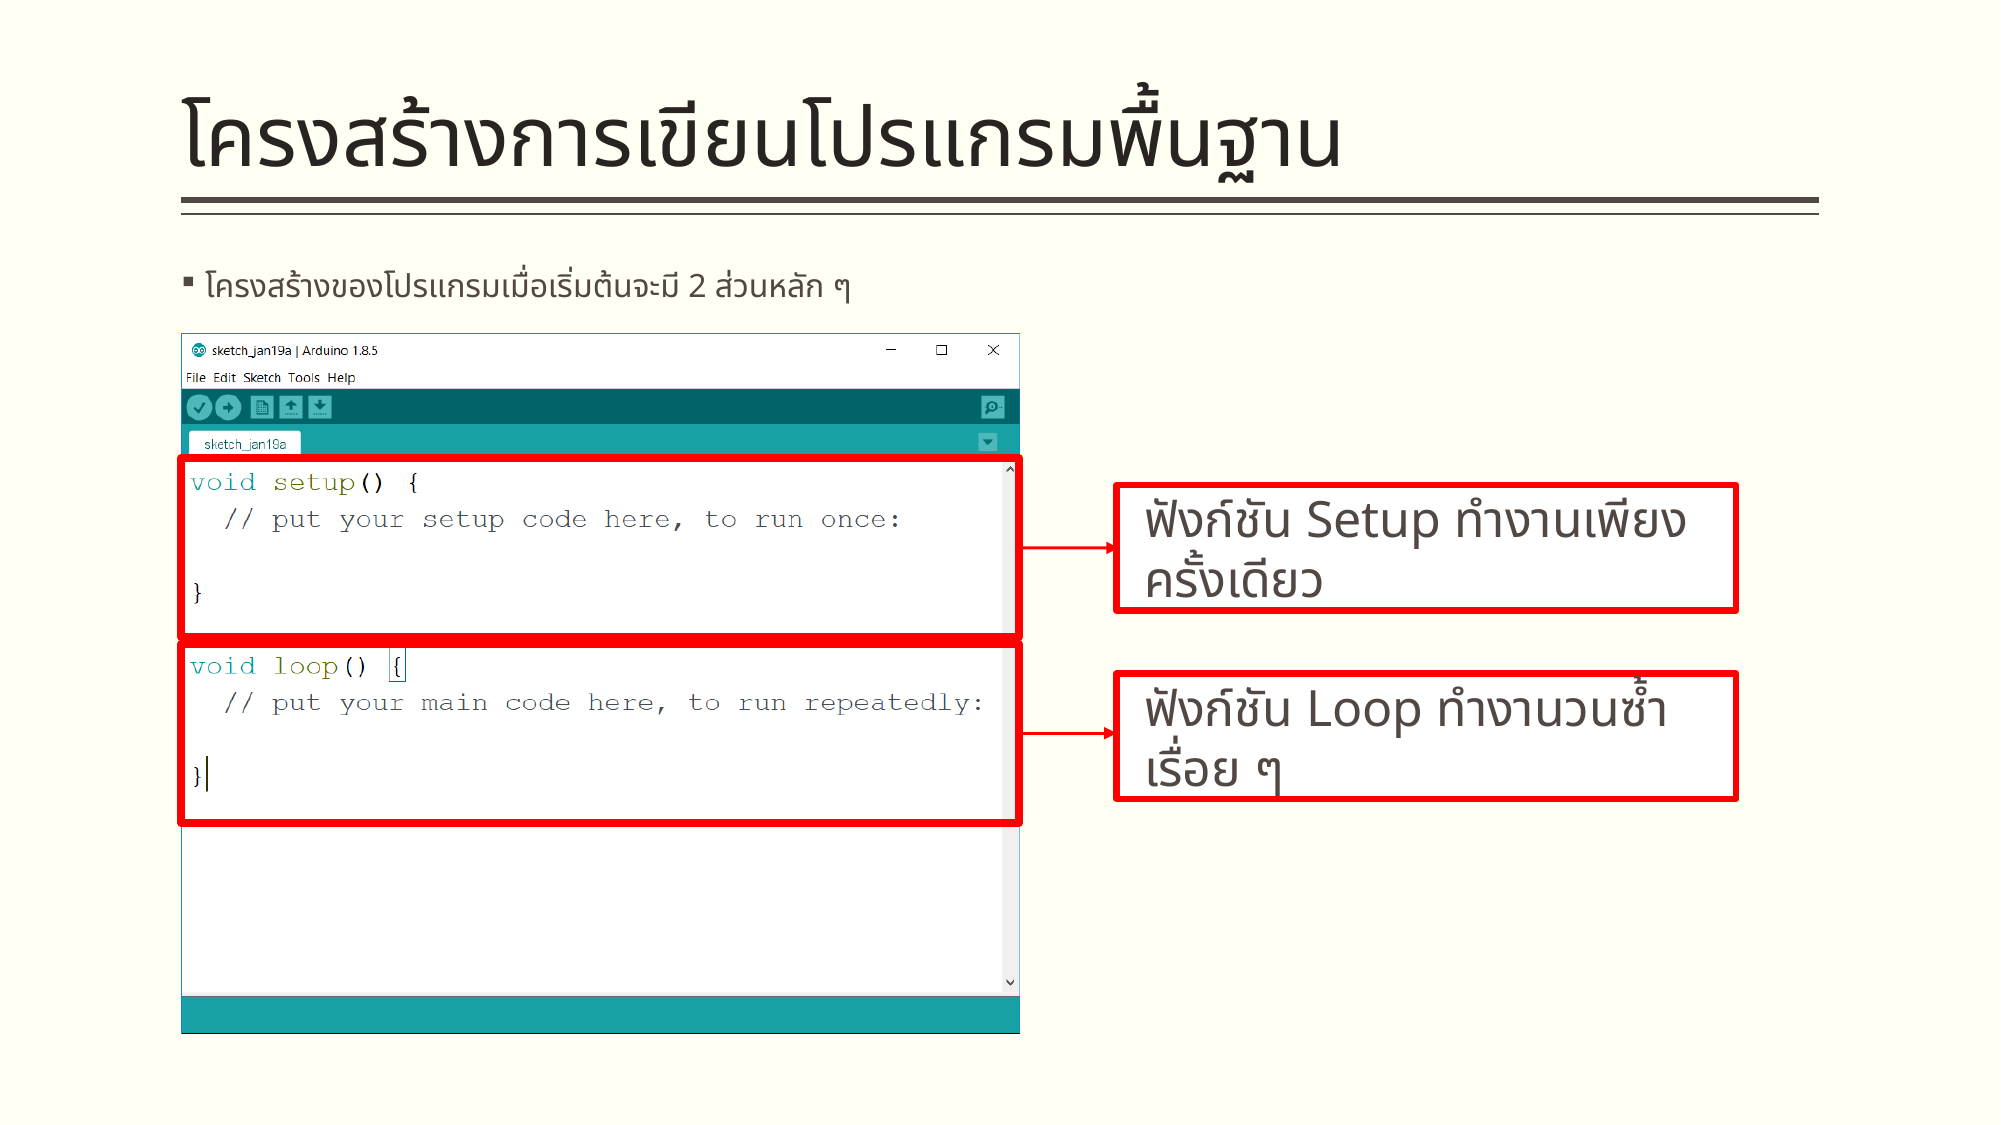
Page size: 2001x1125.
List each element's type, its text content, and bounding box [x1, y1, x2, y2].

text_box ฟังก์ชัน Setup ทำงานเพียงครั้งเดียว [1116, 485, 1737, 611]
text_box โครงสร้างของโปรแกรมเมื่อเริ่มต้นจะมี 2 ส่วนหลัก ๆ [181, 262, 921, 332]
picture [181, 333, 1020, 1034]
title โครงสร้างการเขียนโปรแกรมพื้นฐาน [181, 12, 1819, 193]
text_box ฟังก์ชัน Loop ทำงานวนซ้ำเรื่อย ๆ [1116, 673, 1737, 800]
